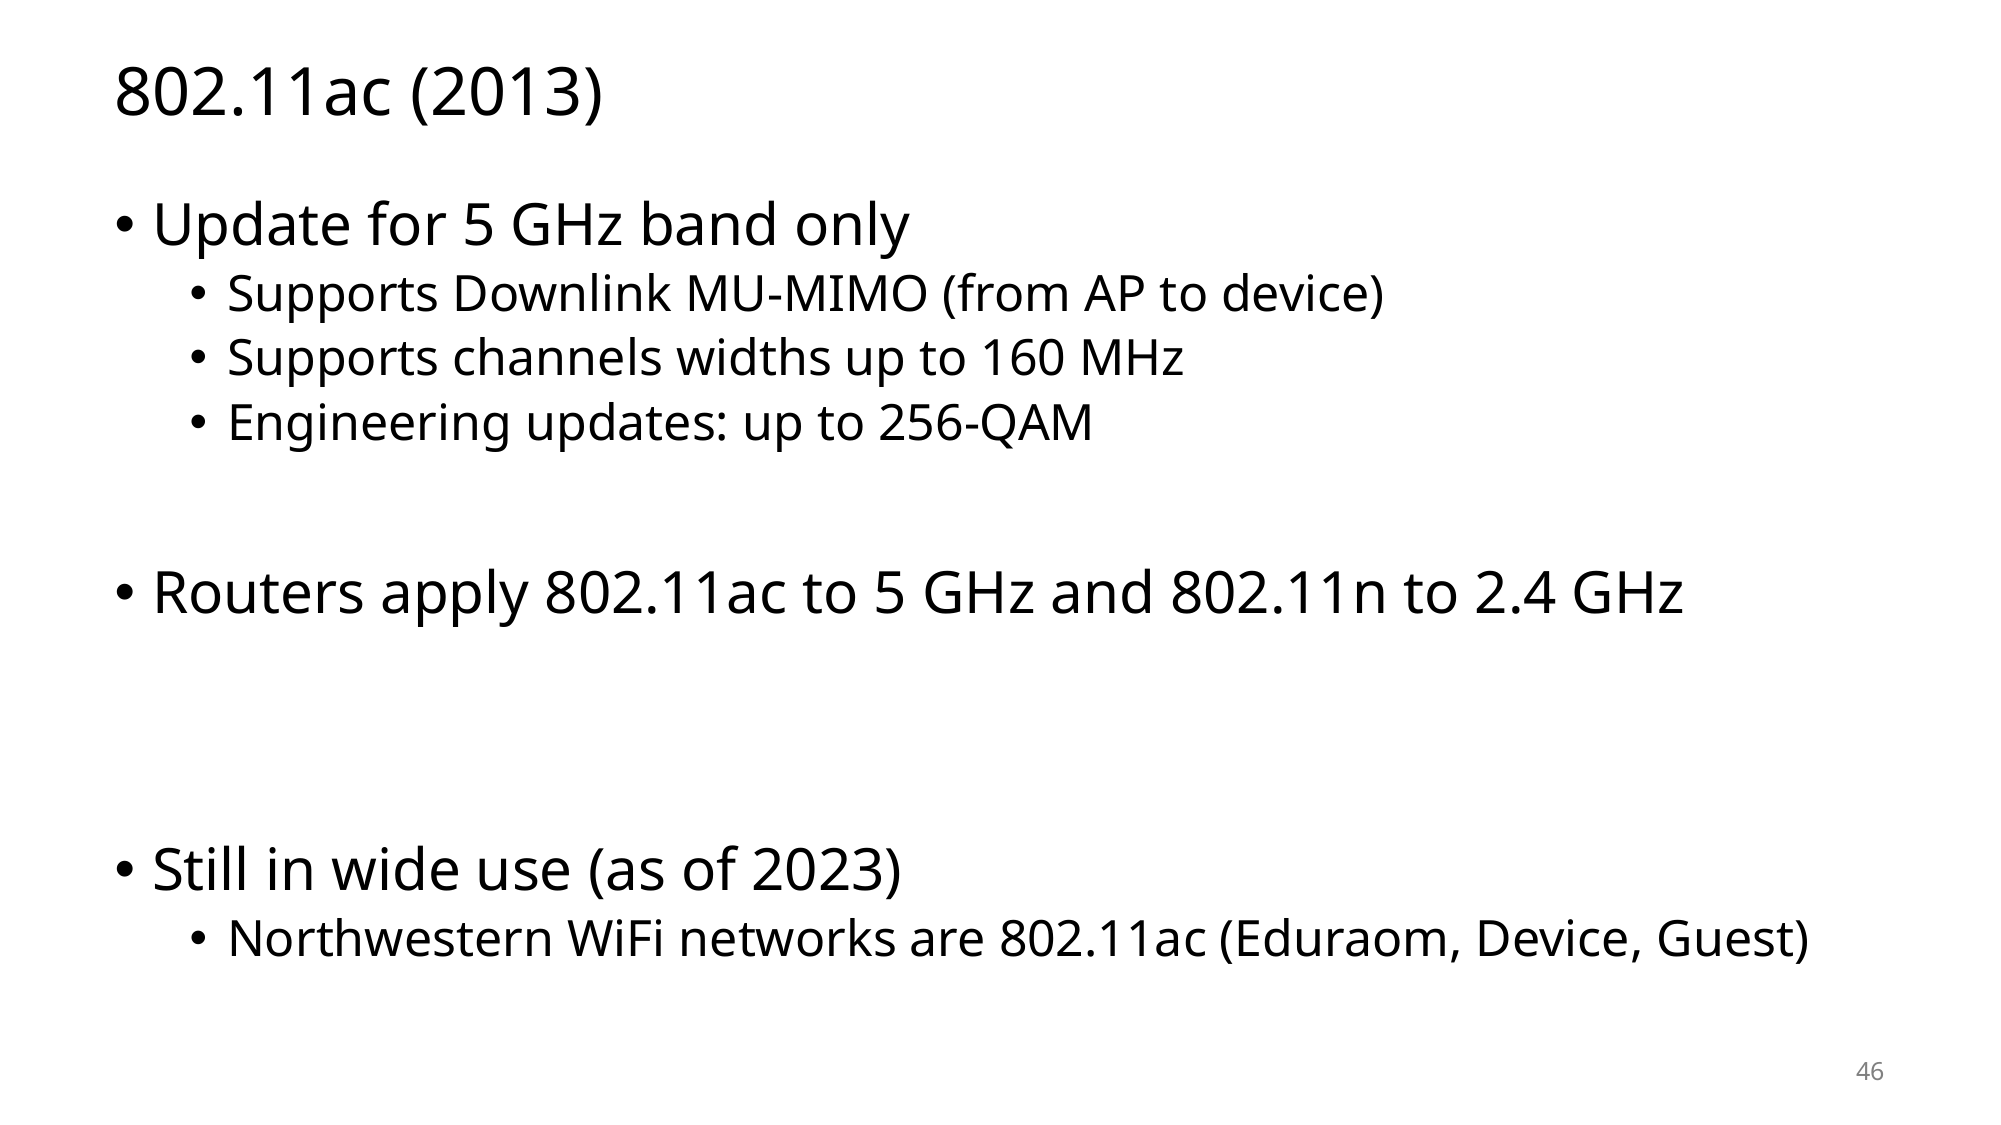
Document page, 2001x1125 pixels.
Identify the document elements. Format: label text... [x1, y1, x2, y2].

slide_number 46 [1749, 1042, 1900, 1103]
list Update for 5 GHz band only Supports Downlink MU-MIMO (from AP to device) Supports channels widths up to 160 MHz Engineering updates: up to 256-QAM Routers apply 802.11ac to 5 GHz and 802.11n to 2.4 GHz Still in wide use (as of 2023) Northwestern WiFi networks are 802.11ac (Eduraom, Device, Guest) [99, 187, 1900, 1013]
title 802.11ac (2013) [99, 37, 1900, 150]
